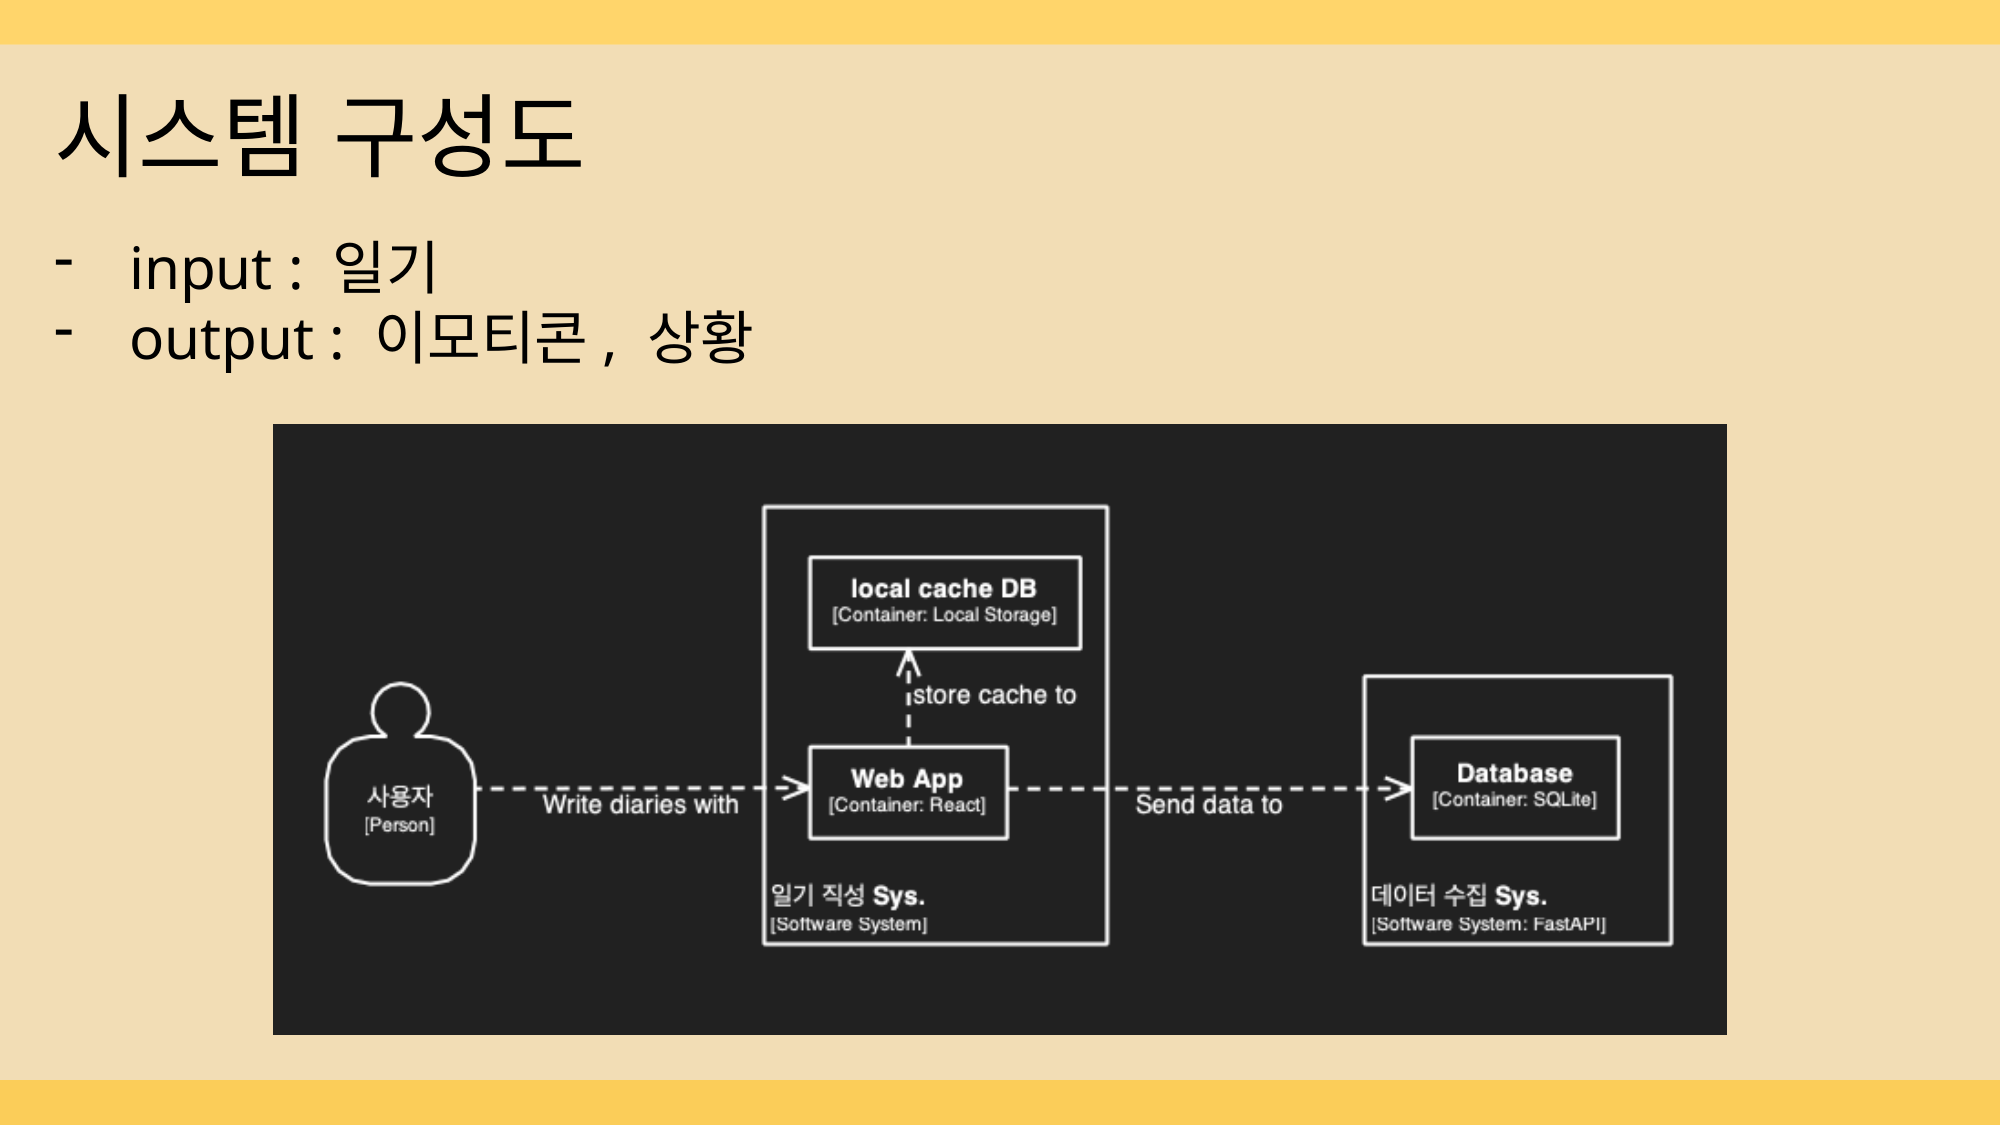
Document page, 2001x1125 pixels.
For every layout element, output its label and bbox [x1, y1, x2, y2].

text_box [0, 0, 2000, 1125]
picture [272, 424, 1728, 1035]
